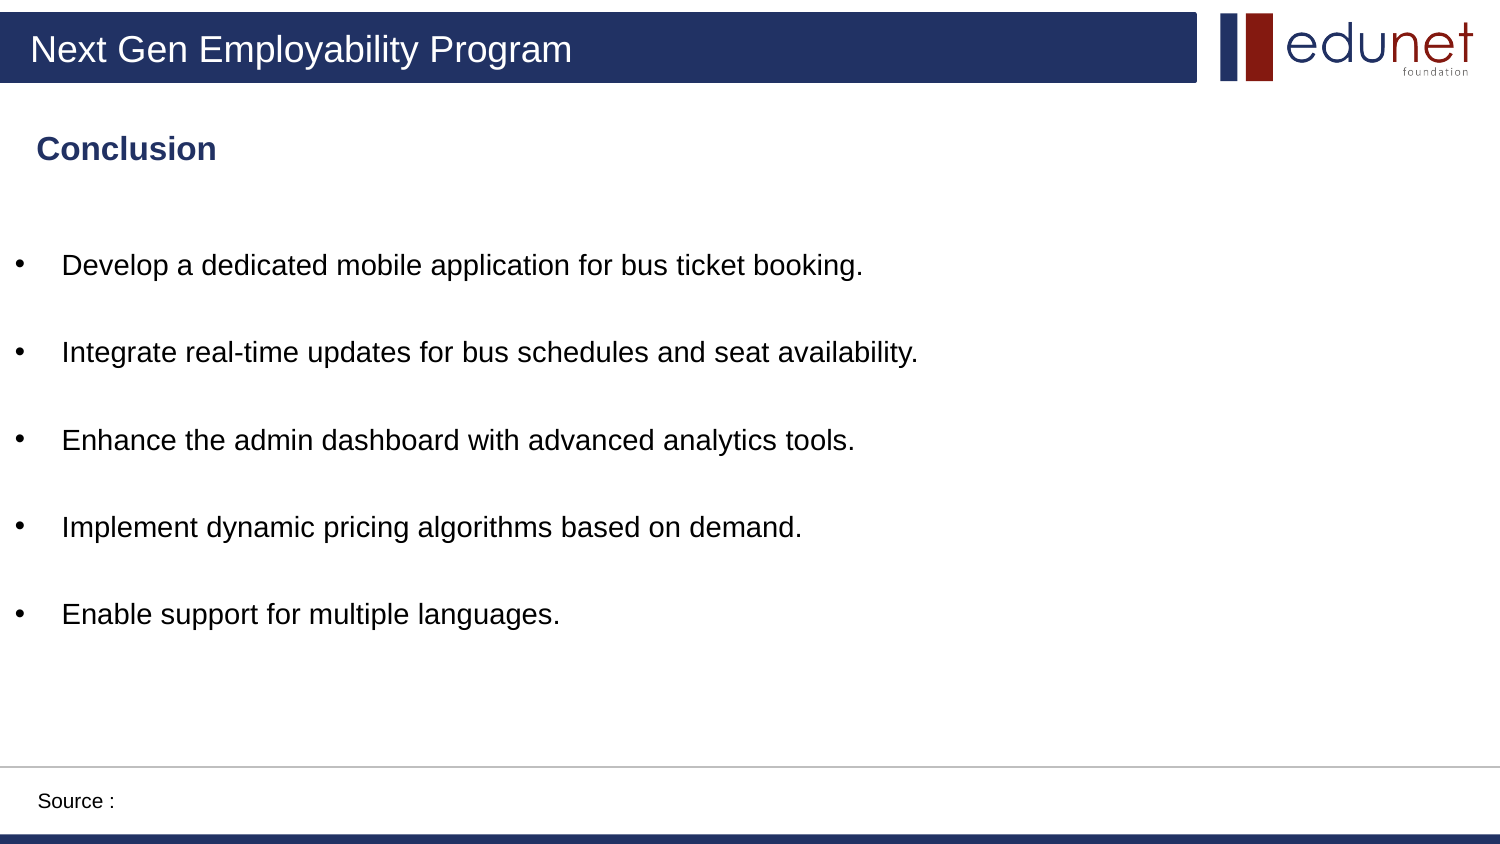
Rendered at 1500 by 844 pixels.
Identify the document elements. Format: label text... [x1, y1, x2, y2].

picture [1279, 14, 1482, 83]
text_box Source : [22, 776, 139, 826]
title Conclusion [21, 111, 504, 165]
text_box Develop a dedicated mobile application for bus ticket booking. Integrate real-time updates for bus schedules and seat availability. Enhance the admin dashboard with advanced analytics tools. Implement dynamic pricing algorithms based on demand. Enable support for multiple languages. [0, 186, 1500, 638]
